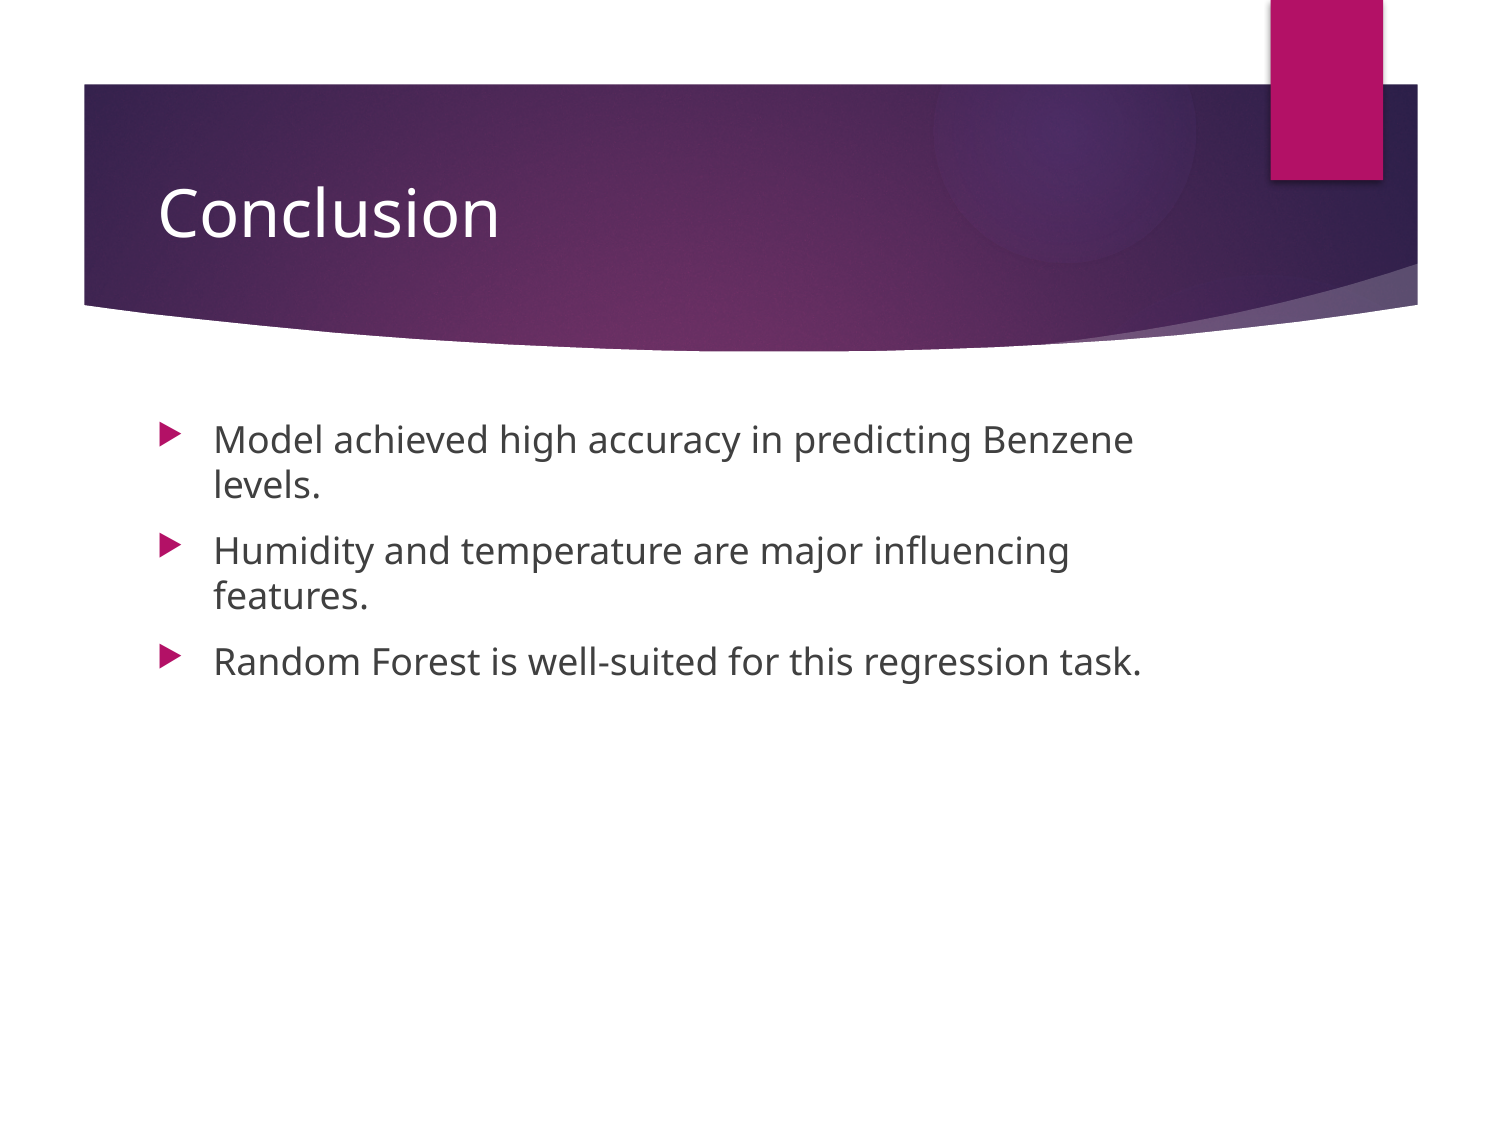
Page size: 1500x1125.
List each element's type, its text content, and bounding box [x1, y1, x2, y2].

title Conclusion [142, 152, 1183, 269]
list Model achieved high accuracy in predicting Benzene levels. Humidity and temperature are major influencing features. Random Forest is well-suited for this regression task. [141, 408, 1183, 988]
